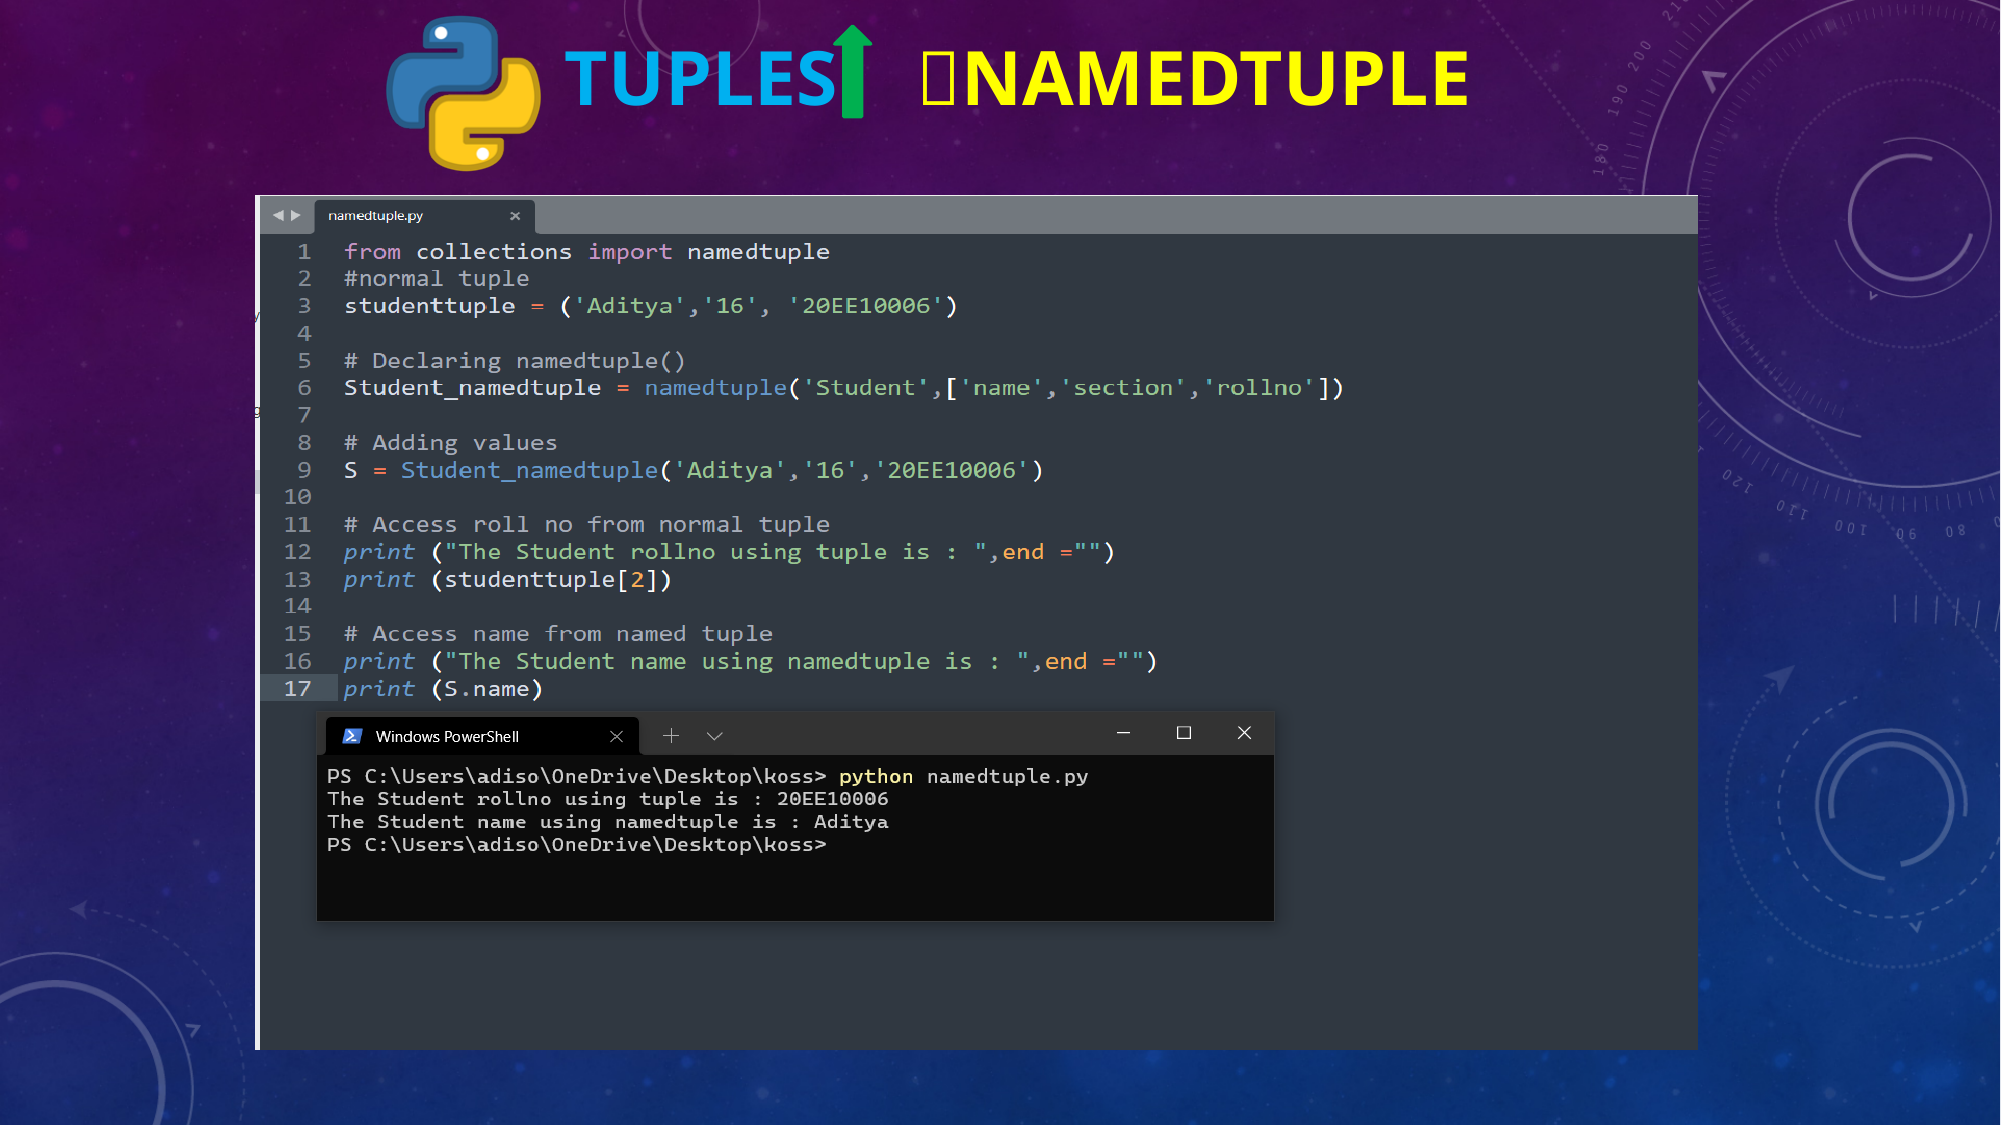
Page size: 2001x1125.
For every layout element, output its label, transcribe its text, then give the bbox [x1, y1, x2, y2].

text_box [833, 24, 873, 119]
picture [0, 0, 2001, 1125]
title Tuples namedtuple [179, 0, 1842, 196]
picture [380, 10, 547, 177]
